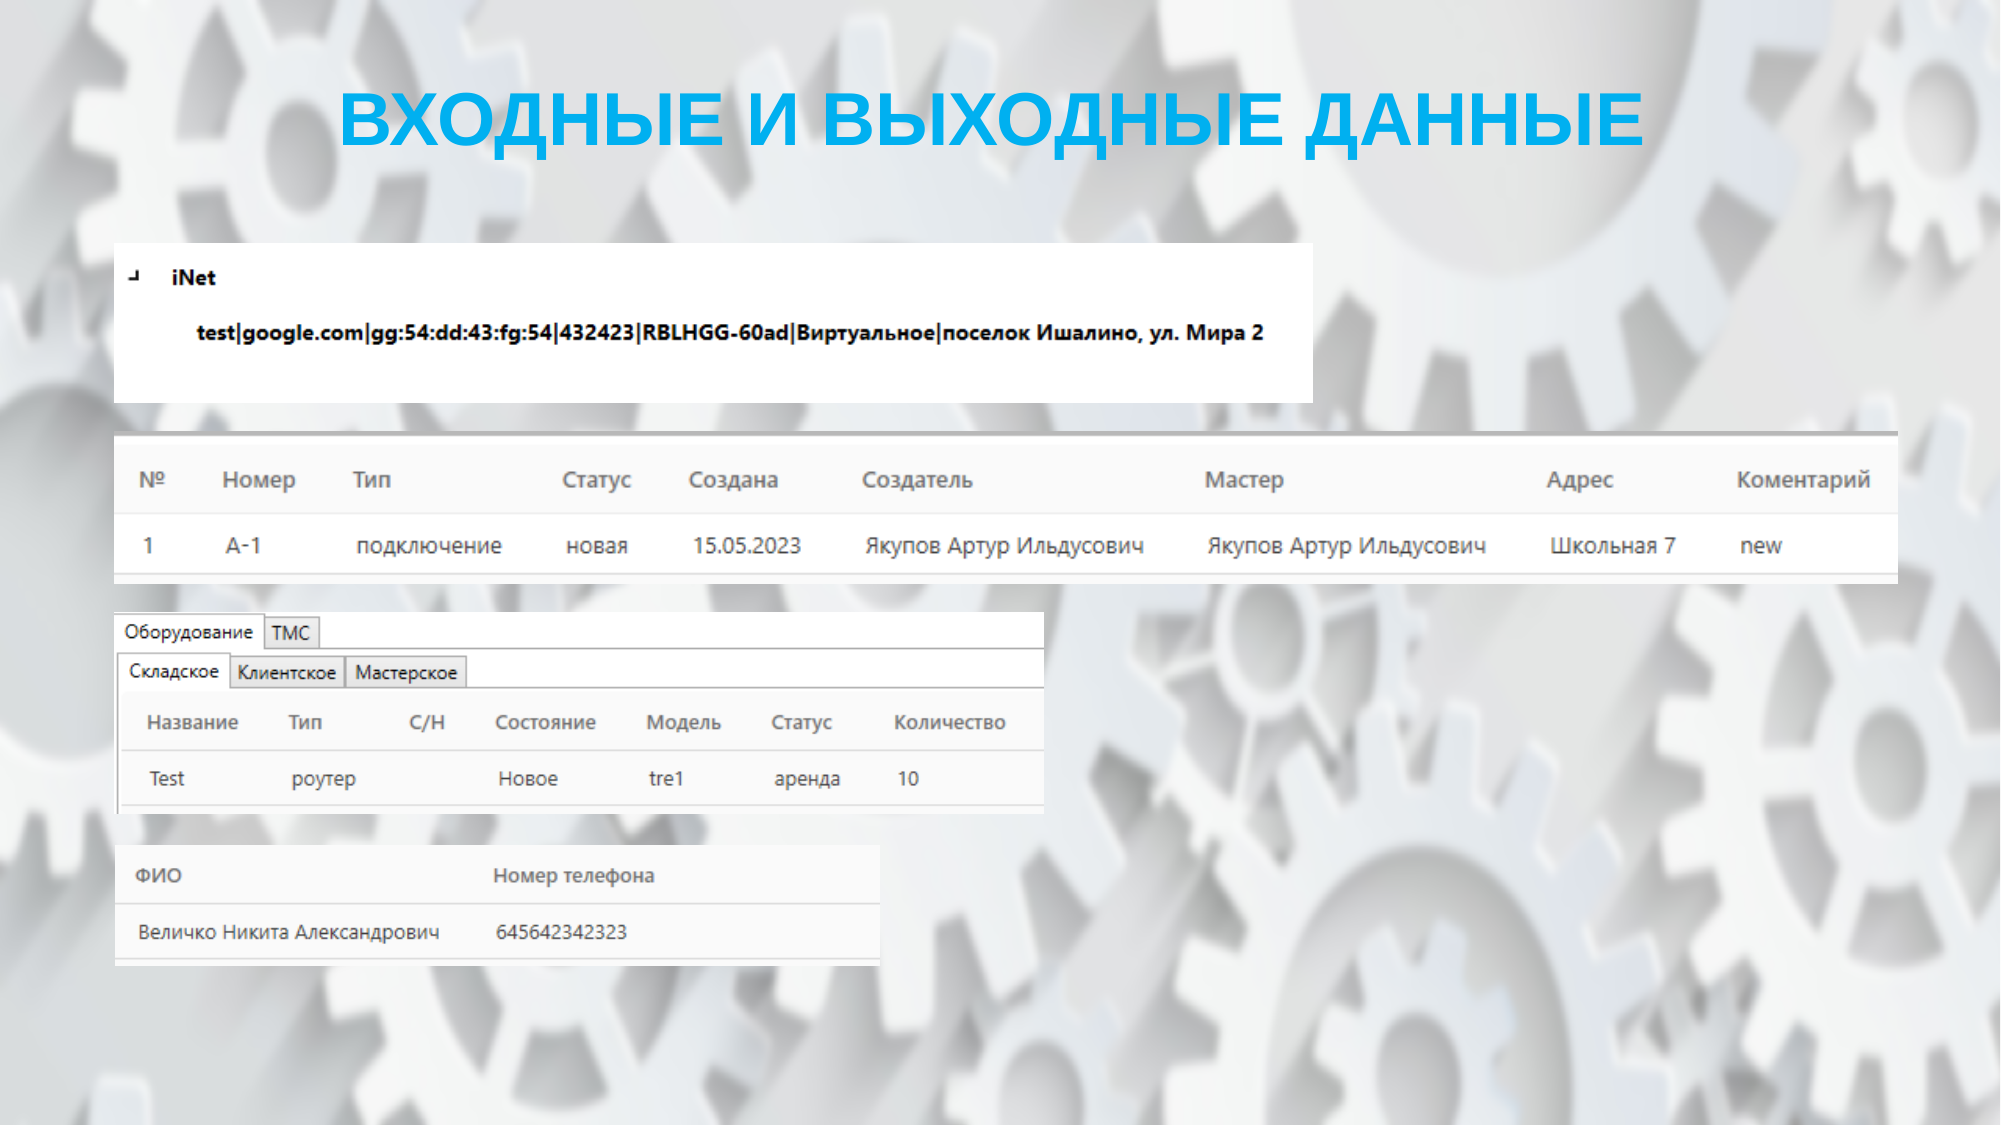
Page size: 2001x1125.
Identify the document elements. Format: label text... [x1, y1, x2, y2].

text_box Входные и выходные данные [23, 19, 1961, 220]
picture [0, 0, 2001, 1125]
